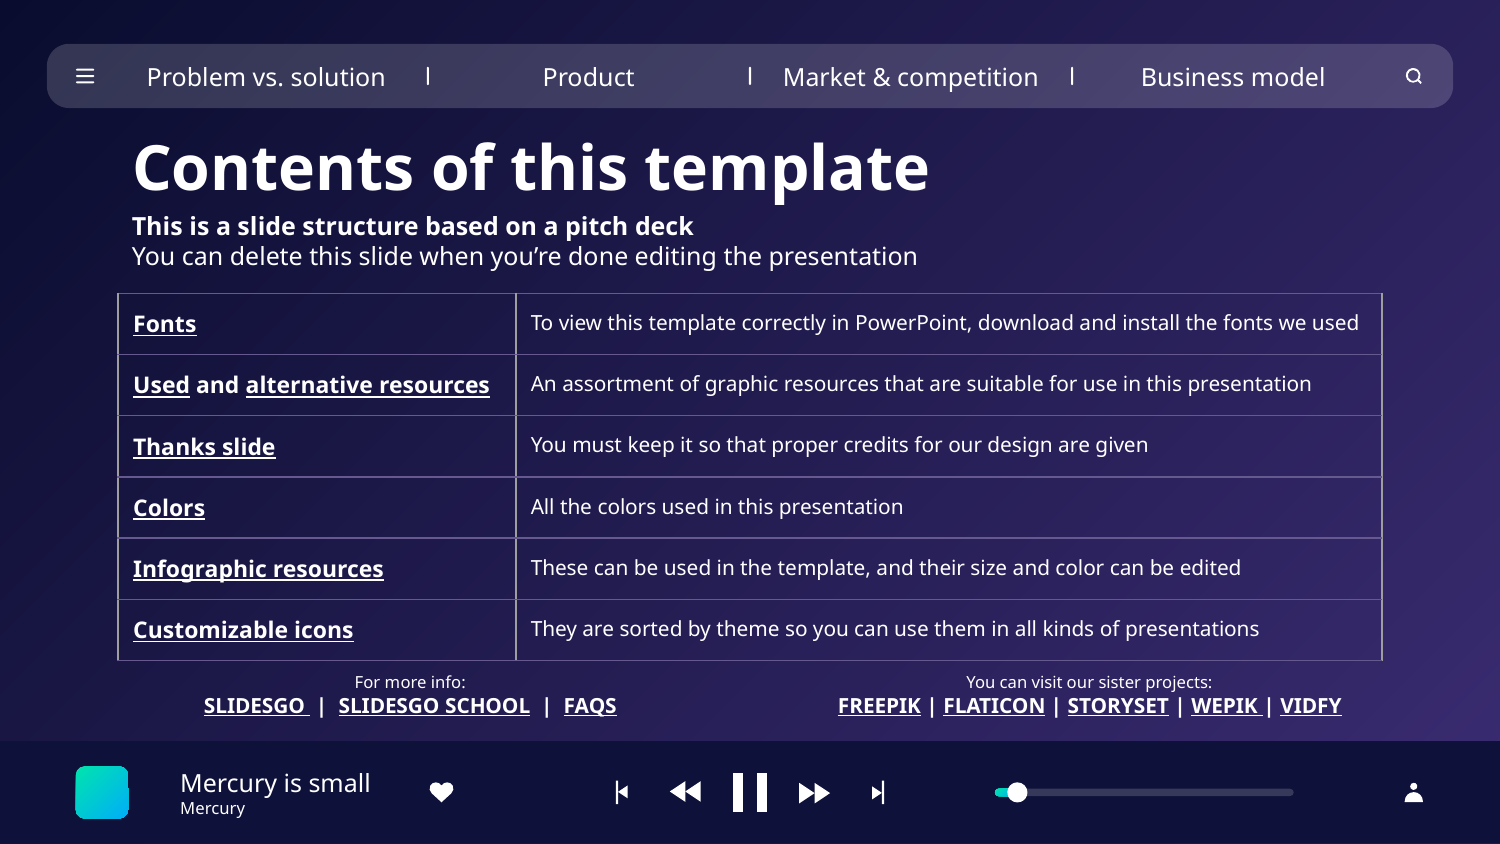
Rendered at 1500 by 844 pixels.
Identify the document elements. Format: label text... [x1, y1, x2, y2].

subtitle Problem vs. solution [116, 49, 417, 103]
table_cell All the colors used in this presentation [517, 478, 1381, 537]
table_header To view this template correctly in PowerPoint, download and install the fonts we used [517, 294, 1381, 354]
subtitle Market & competition [761, 49, 1062, 103]
title Contents of this template [116, 134, 1383, 195]
subtitle Mercury is small Mercury [165, 766, 392, 819]
table_cell Colors [119, 478, 515, 537]
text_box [994, 782, 1294, 803]
table_cell Thanks slide [119, 416, 515, 476]
table_cell They are sorted by theme so you can use them in all kinds of presentations [517, 600, 1381, 660]
table_cell Infographic resources [119, 539, 515, 599]
text_box For more info: SLIDESGO | SLIDESGO SCHOOL | FAQS [118, 657, 703, 734]
subtitle Product [438, 49, 739, 103]
text_box You can visit our sister projects: FREEPIK | FLATICON | STORYSET | WEPIK | VIDFY [797, 657, 1382, 734]
subtitle Business model [1083, 49, 1384, 103]
text_box This is a slide structure based on a pitch deck You can delete this slide when you’re done editing the presentation [116, 195, 1383, 275]
table_cell An assortment of graphic resources that are suitable for use in this presentation [517, 355, 1381, 415]
table_cell Customizable icons [119, 600, 515, 657]
table_header Fonts [119, 294, 515, 354]
table_cell Used and alternative resources [119, 355, 515, 415]
table_cell These can be used in the template, and their size and color can be edited [517, 539, 1381, 599]
table_cell You must keep it so that proper credits for our design are given [517, 416, 1381, 476]
